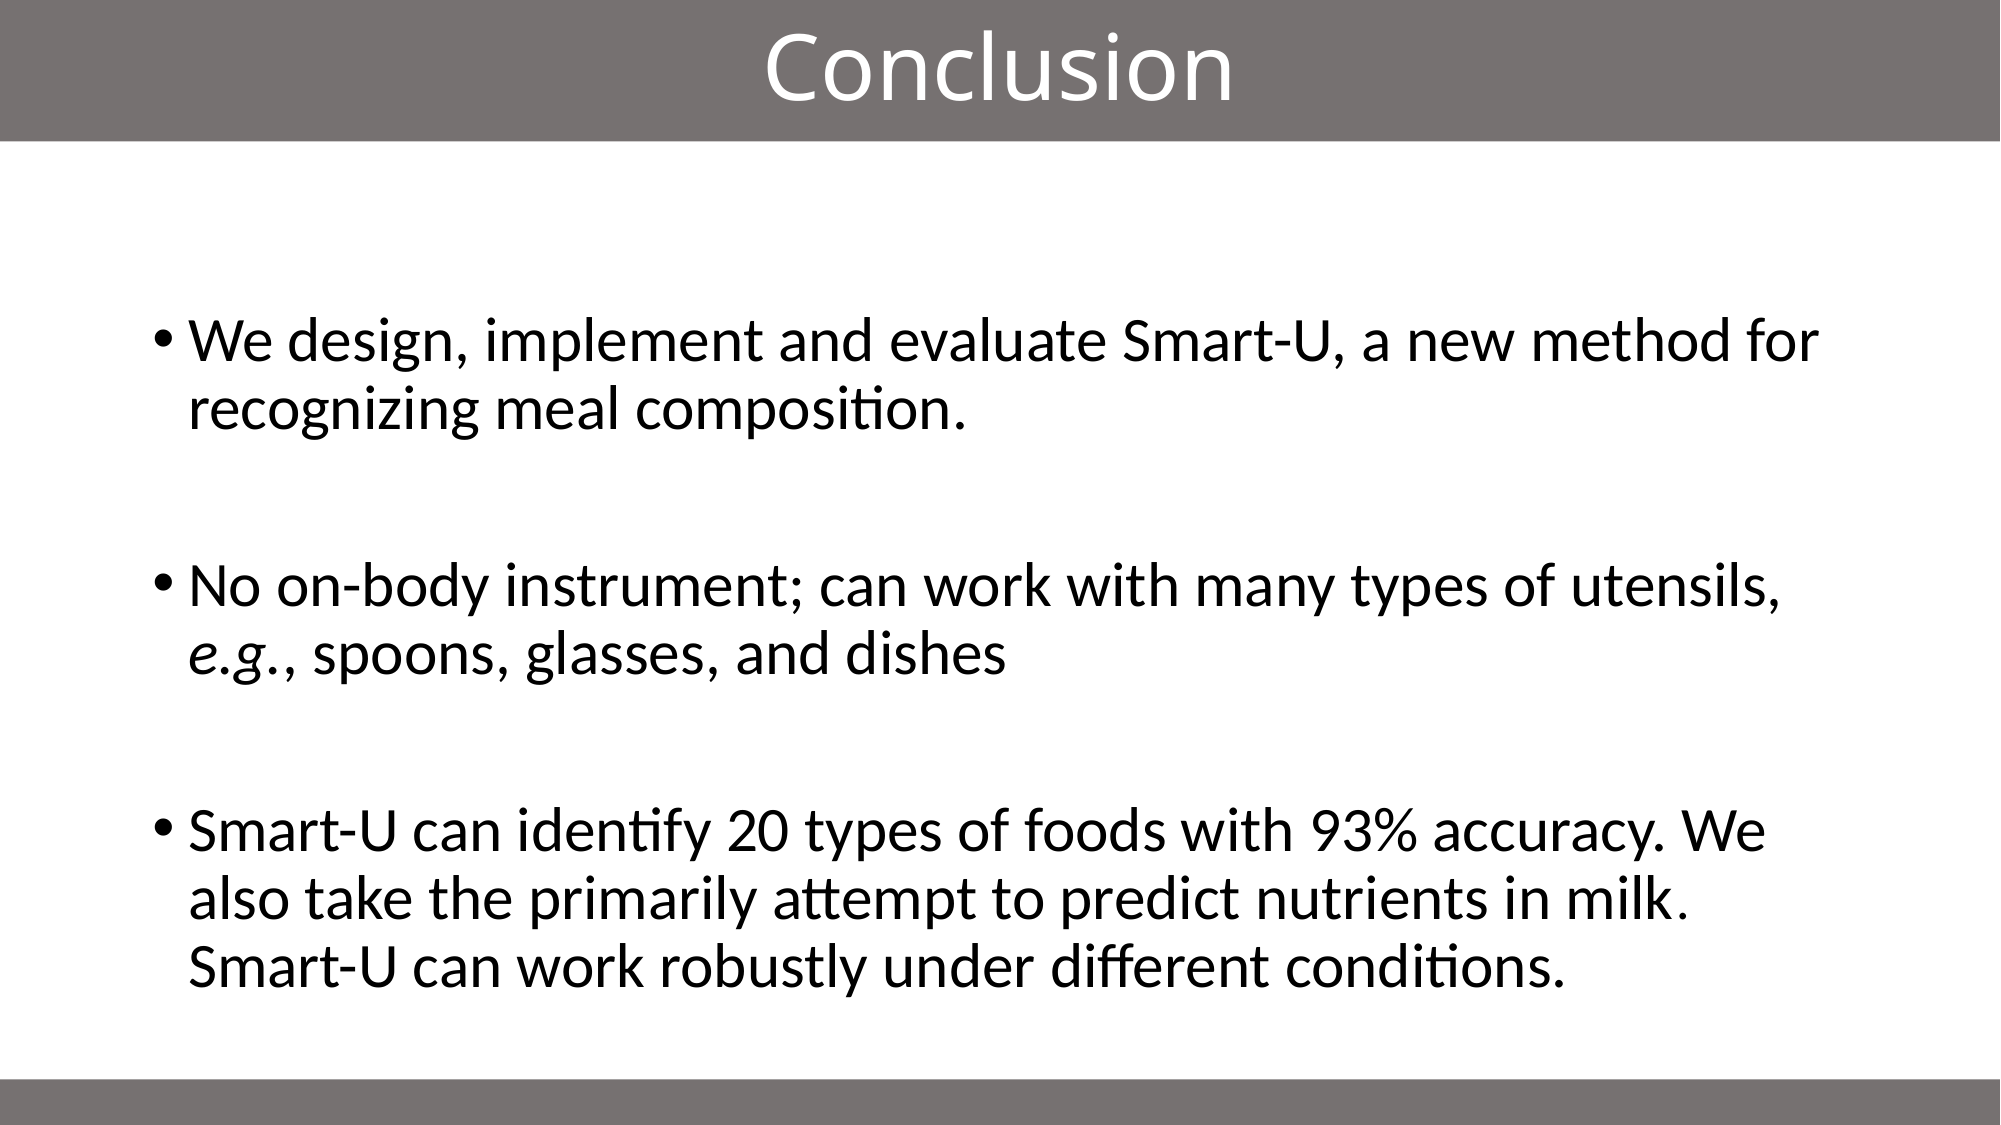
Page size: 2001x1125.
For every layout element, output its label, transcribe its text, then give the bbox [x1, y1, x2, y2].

list We design, implement and evaluate Smart-U, a new method for recognizing meal composition. No on-body instrument; can work with many types of utensils, e.g., spoons, glasses, and dishes Smart-U can identify 20 types of foods with 93% accuracy. We also take the primarily attempt to predict nutrients in milk. Smart-U can work robustly under different conditions. [137, 299, 1863, 1014]
title Conclusion [0, 0, 2000, 142]
